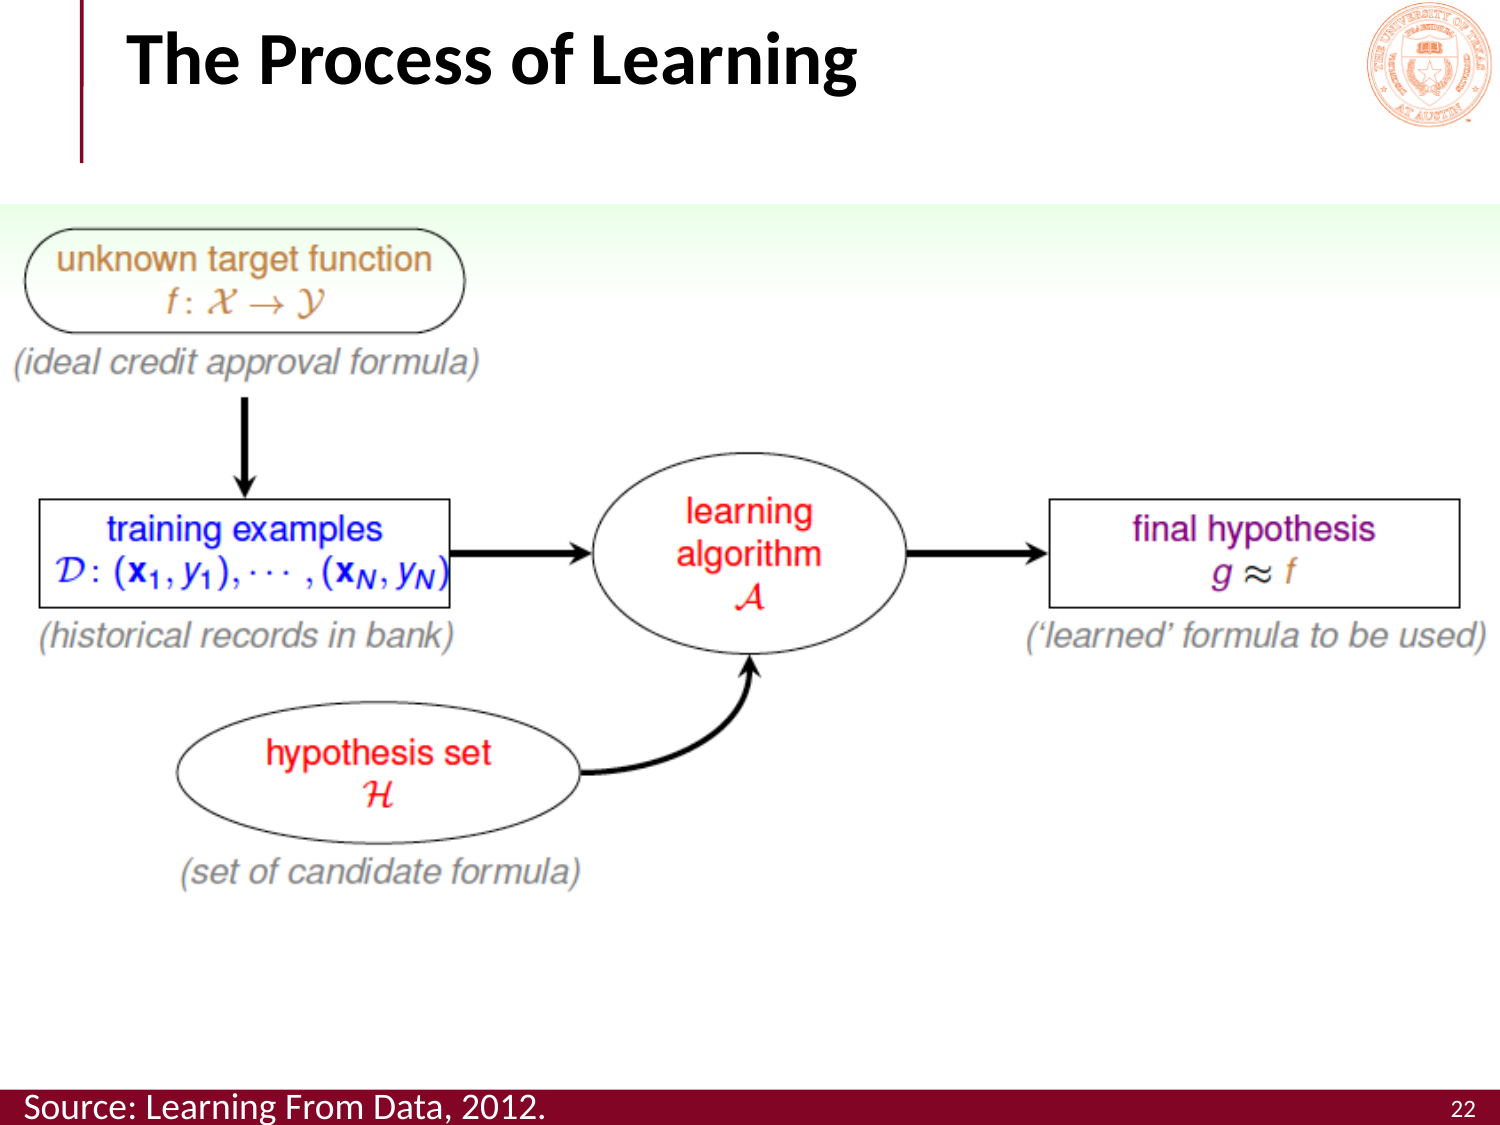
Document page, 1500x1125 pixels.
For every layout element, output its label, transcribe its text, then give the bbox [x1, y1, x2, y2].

picture [0, 203, 1500, 918]
picture [1360, 0, 1498, 140]
title The Process of Learning [111, 13, 1373, 97]
slide_number 22 [1141, 1077, 1492, 1125]
text_box Source: Learning From Data, 2012. [8, 1074, 563, 1125]
